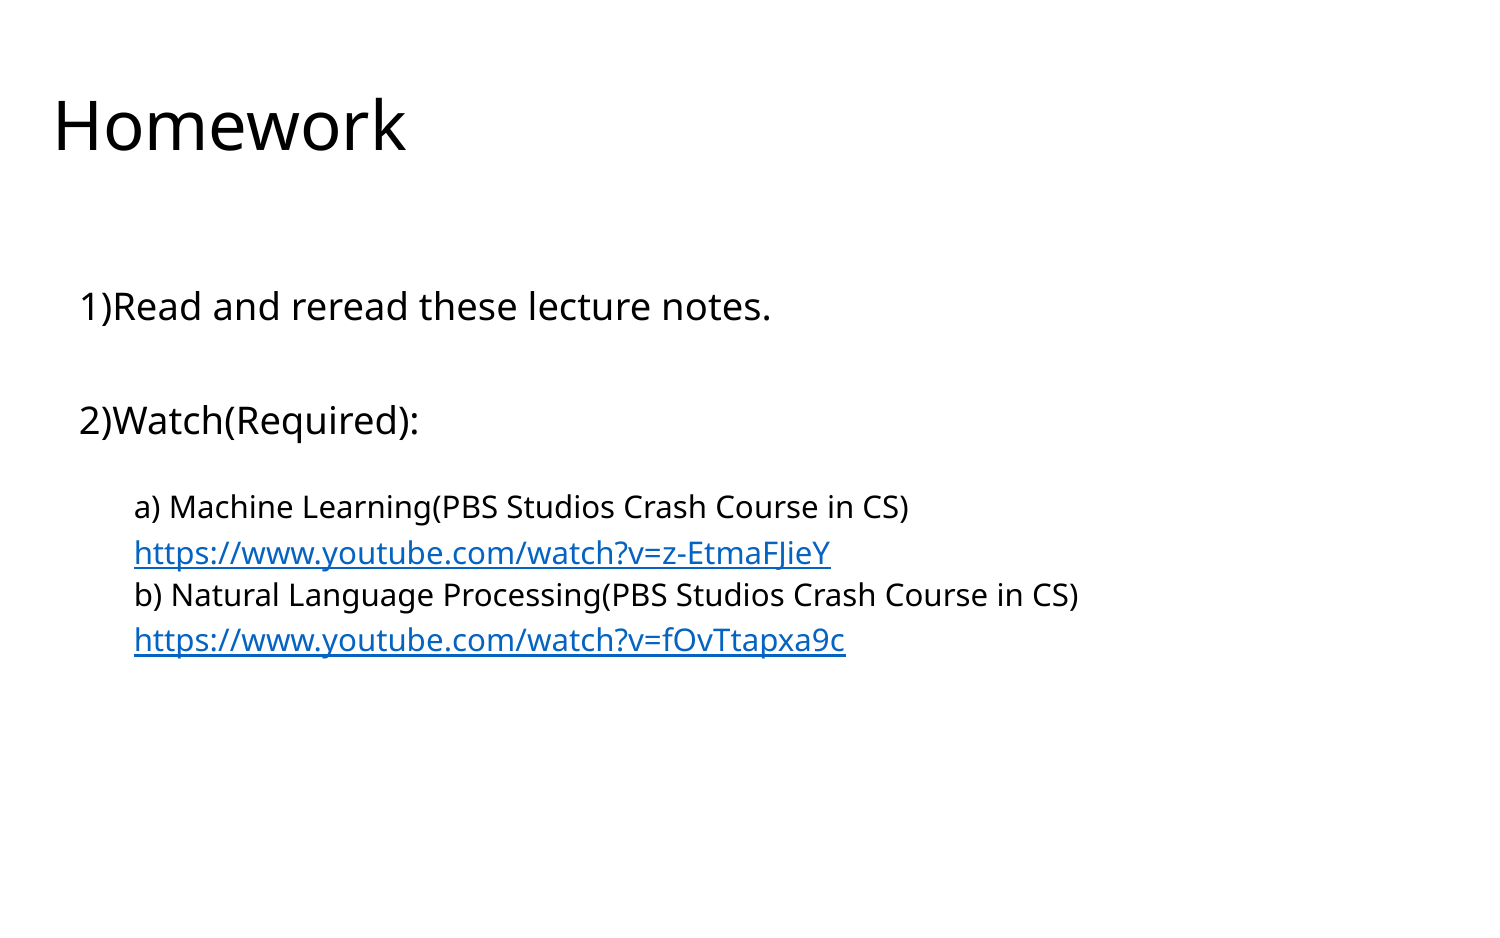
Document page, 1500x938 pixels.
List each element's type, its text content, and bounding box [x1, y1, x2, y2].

title Homework [37, 37, 1332, 219]
list 1)Read and reread these lecture notes. 2)Watch(Required): a) Machine Learning(PBS Studios Crash Course in CS) https://www.youtube.com/watch?v=z-EtmaFJieY b) Natural Language Processing(PBS Studios Crash Course in CS) https://www.youtube.com/watch?v=fOvTtapxa9c [64, 218, 1435, 873]
